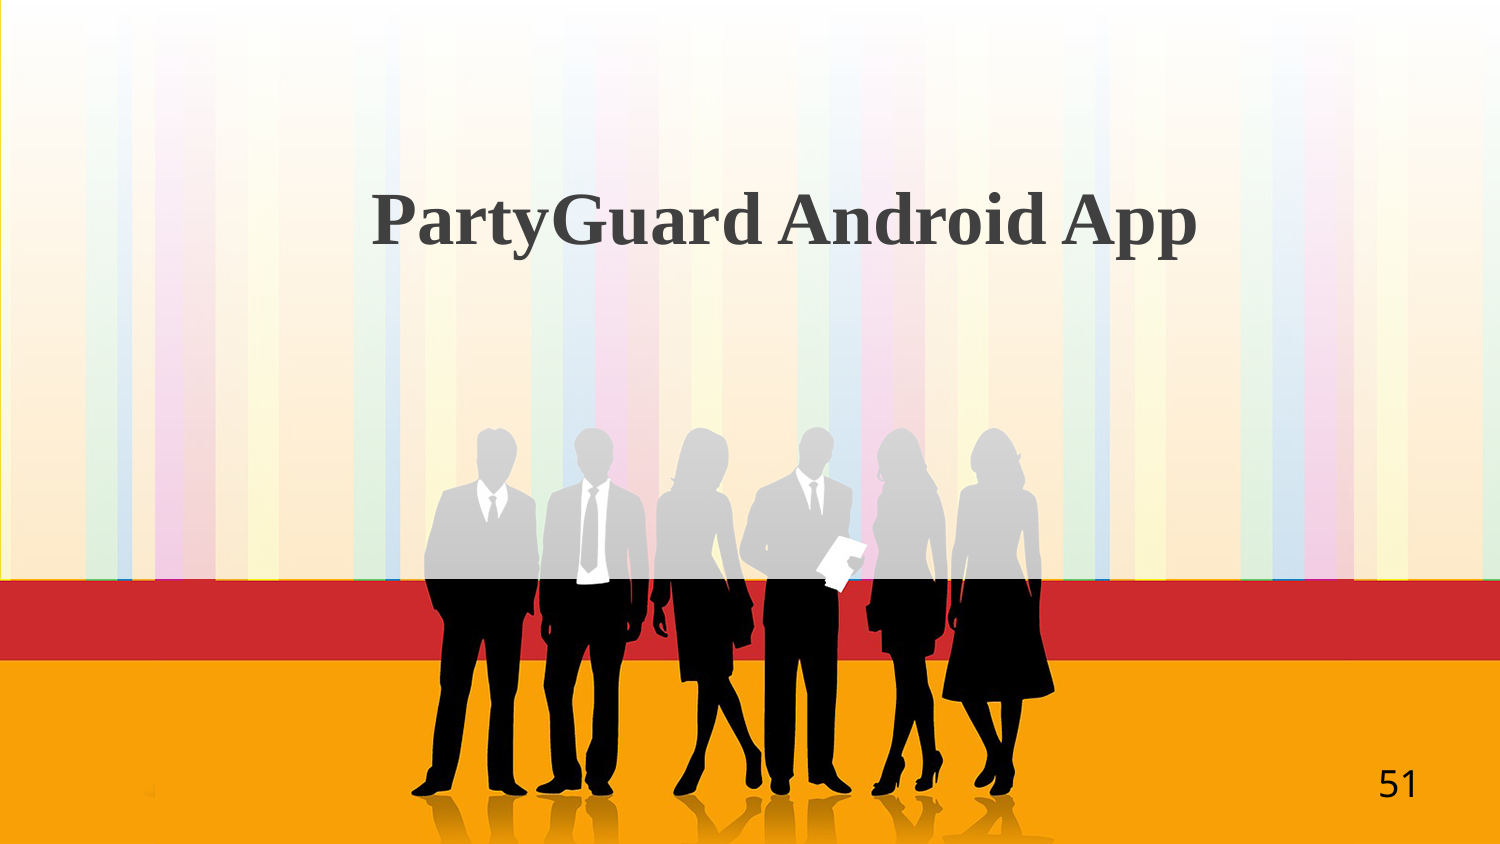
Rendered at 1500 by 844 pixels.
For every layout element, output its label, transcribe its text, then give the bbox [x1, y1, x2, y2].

picture [0, 579, 1500, 844]
text_box 51 [1363, 752, 1436, 813]
text_box PartyGuard Android App [171, 161, 1400, 267]
